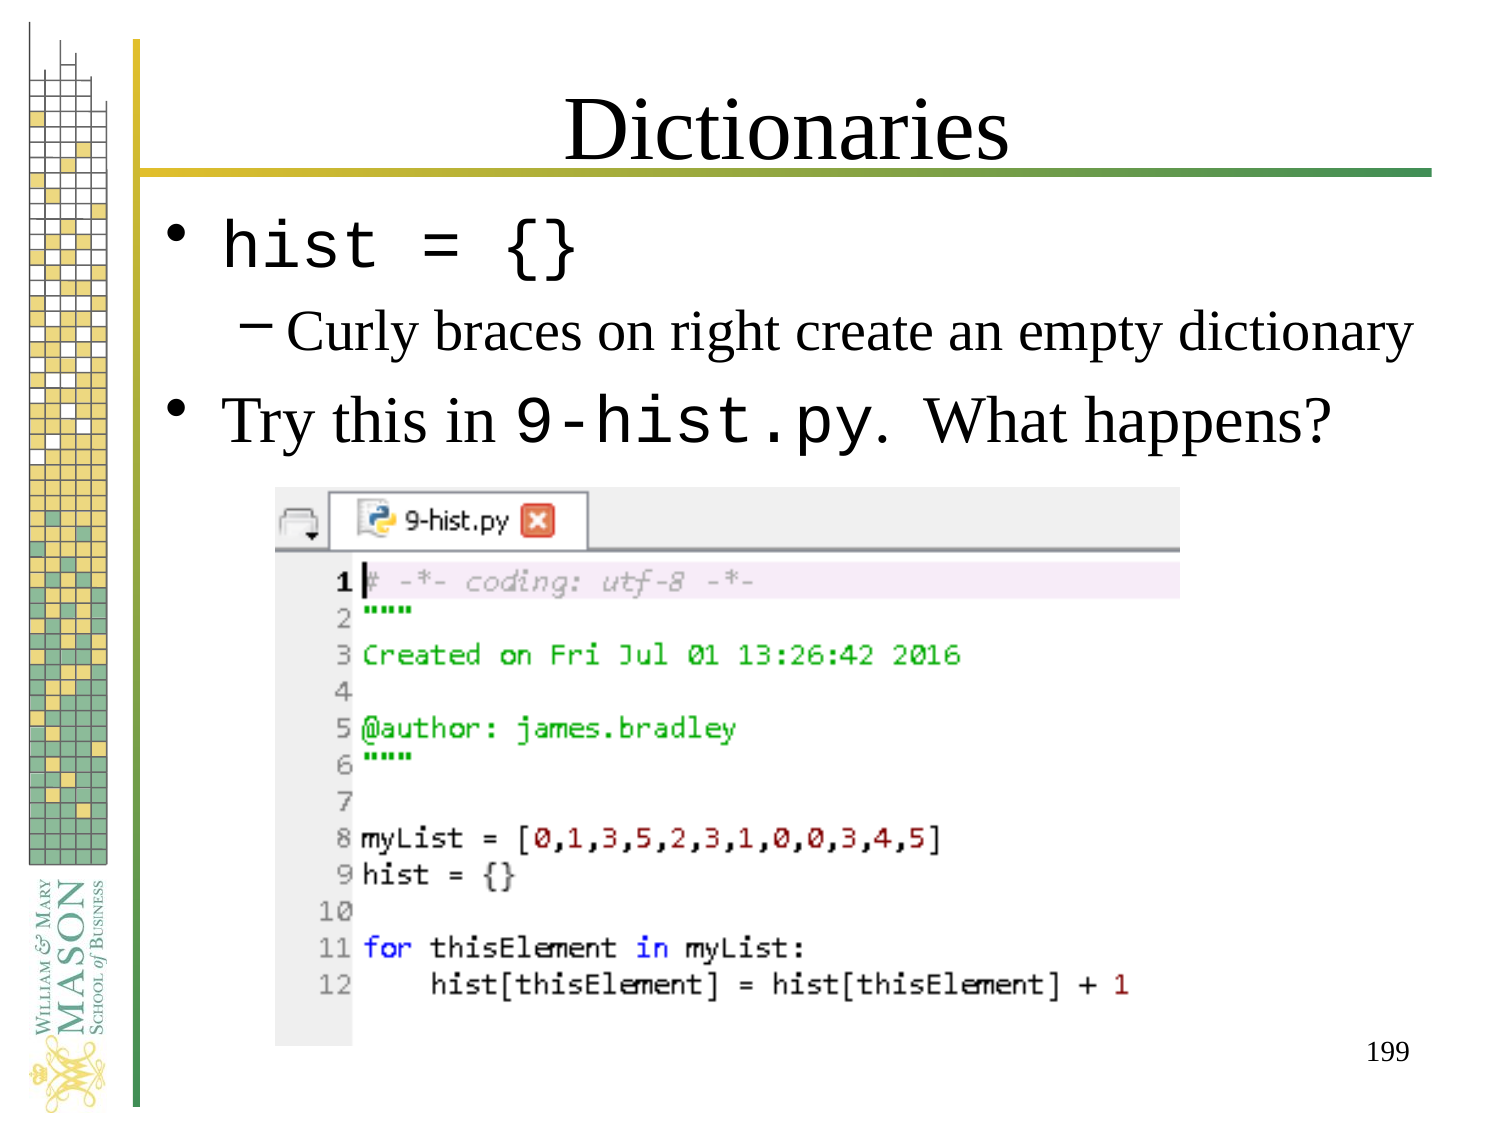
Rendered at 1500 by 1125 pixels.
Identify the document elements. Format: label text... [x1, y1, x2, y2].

slide_number 65 [29, 879, 107, 1113]
picture [275, 487, 1180, 1046]
list hist = {} Curly braces on right create an empty dictionary Try this in 9-hist.py. What happens? [150, 193, 1453, 961]
title Dictionaries [150, 45, 1425, 193]
slide_number 199 [1048, 1024, 1426, 1103]
